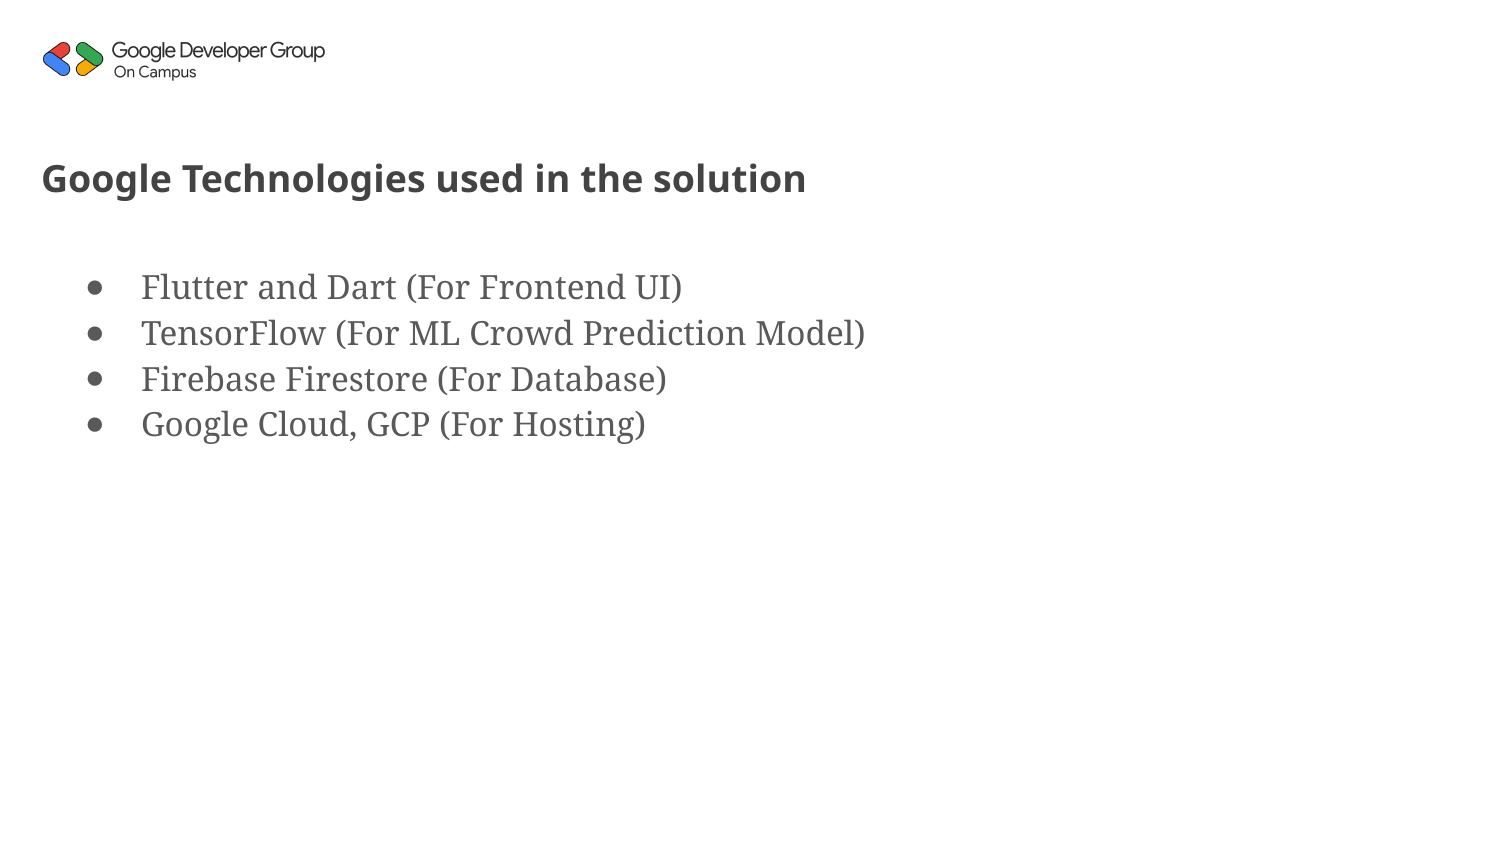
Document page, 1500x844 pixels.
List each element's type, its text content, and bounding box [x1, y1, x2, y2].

text_box Google Technologies used in the solution [26, 140, 1467, 326]
list Flutter and Dart (For Frontend UI) TensorFlow (For ML Crowd Prediction Model) Firebase Firestore (For Database) Google Cloud, GCP (For Hosting) [51, 245, 1449, 492]
picture [25, 28, 327, 83]
